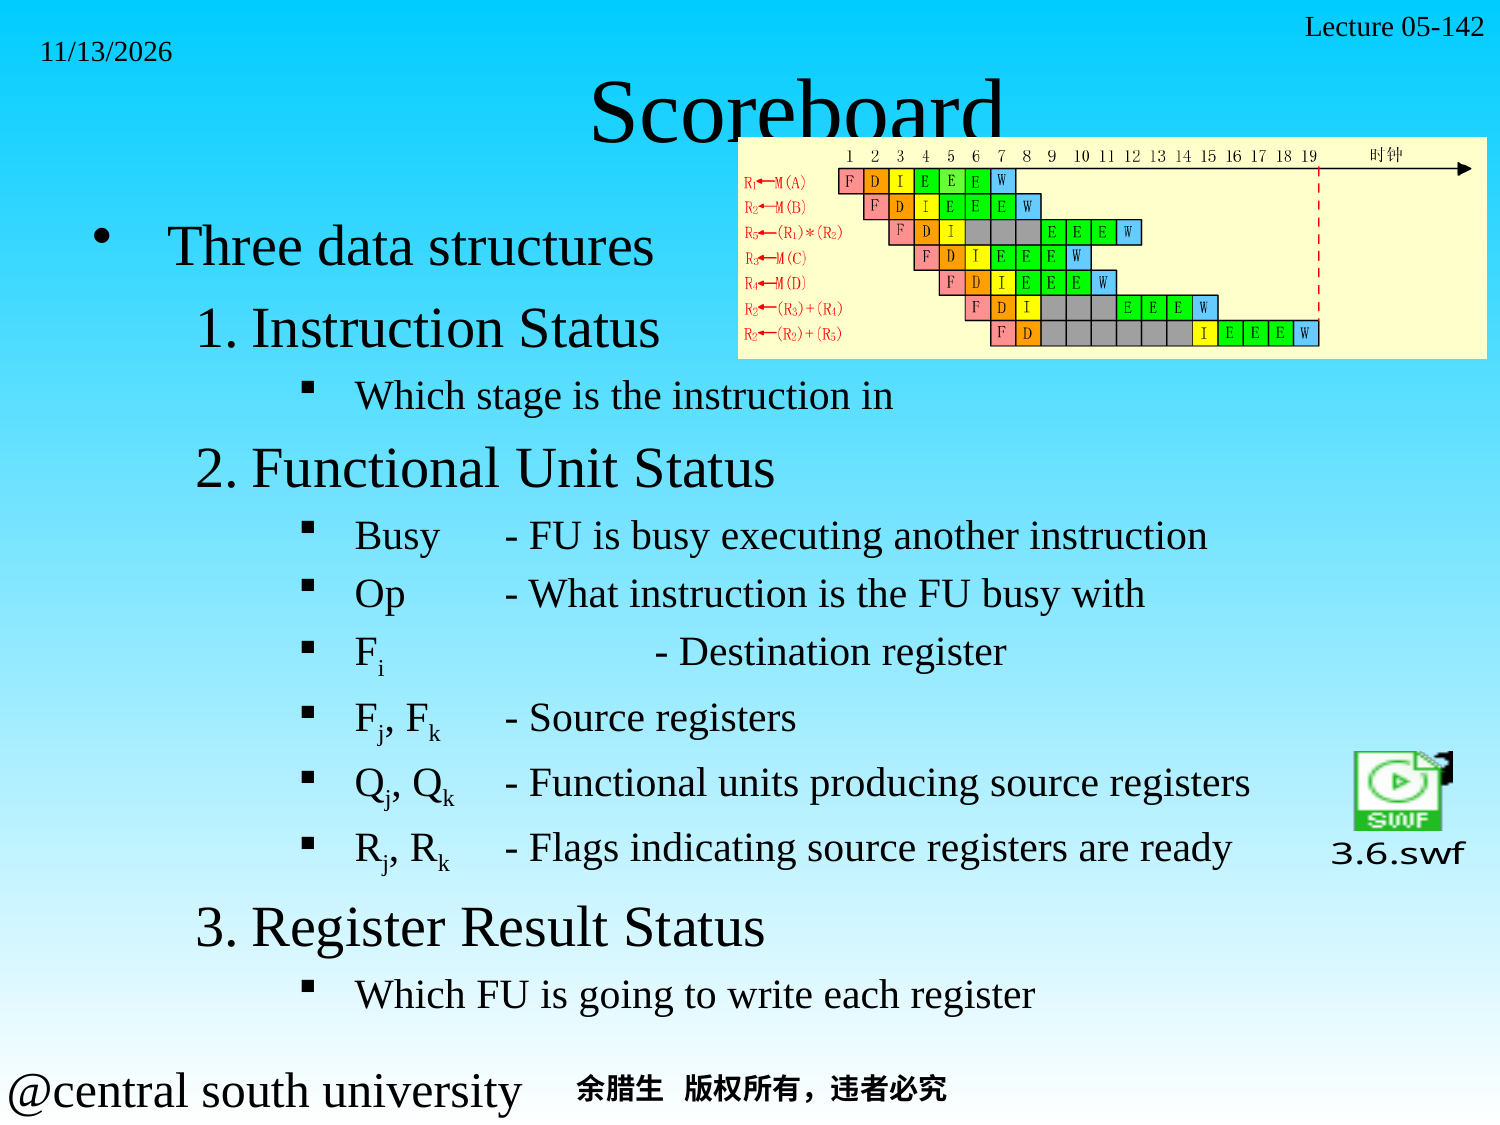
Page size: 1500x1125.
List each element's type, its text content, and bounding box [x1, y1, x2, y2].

picture [737, 136, 1488, 359]
footer 余腊生 版权所有，违者必究 [524, 1062, 1001, 1125]
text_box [1311, 751, 1481, 888]
slide_number Lecture 05-142 [1187, 0, 1500, 76]
title Scoreboard [162, 12, 1434, 200]
list Three data structures Instruction Status Which stage is the instruction in Functional Unit Status Busy - FU is busy executing another instruction Op - What instruction is the FU busy with Fi - Destination register Fj, Fk - Source registers Qj, Qk - Functional units producing source registers Rj, Rk - Flags indicating source registers are ready Register Result Status Which FU is going to write each register [77, 200, 1463, 1038]
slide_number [24, 24, 162, 101]
